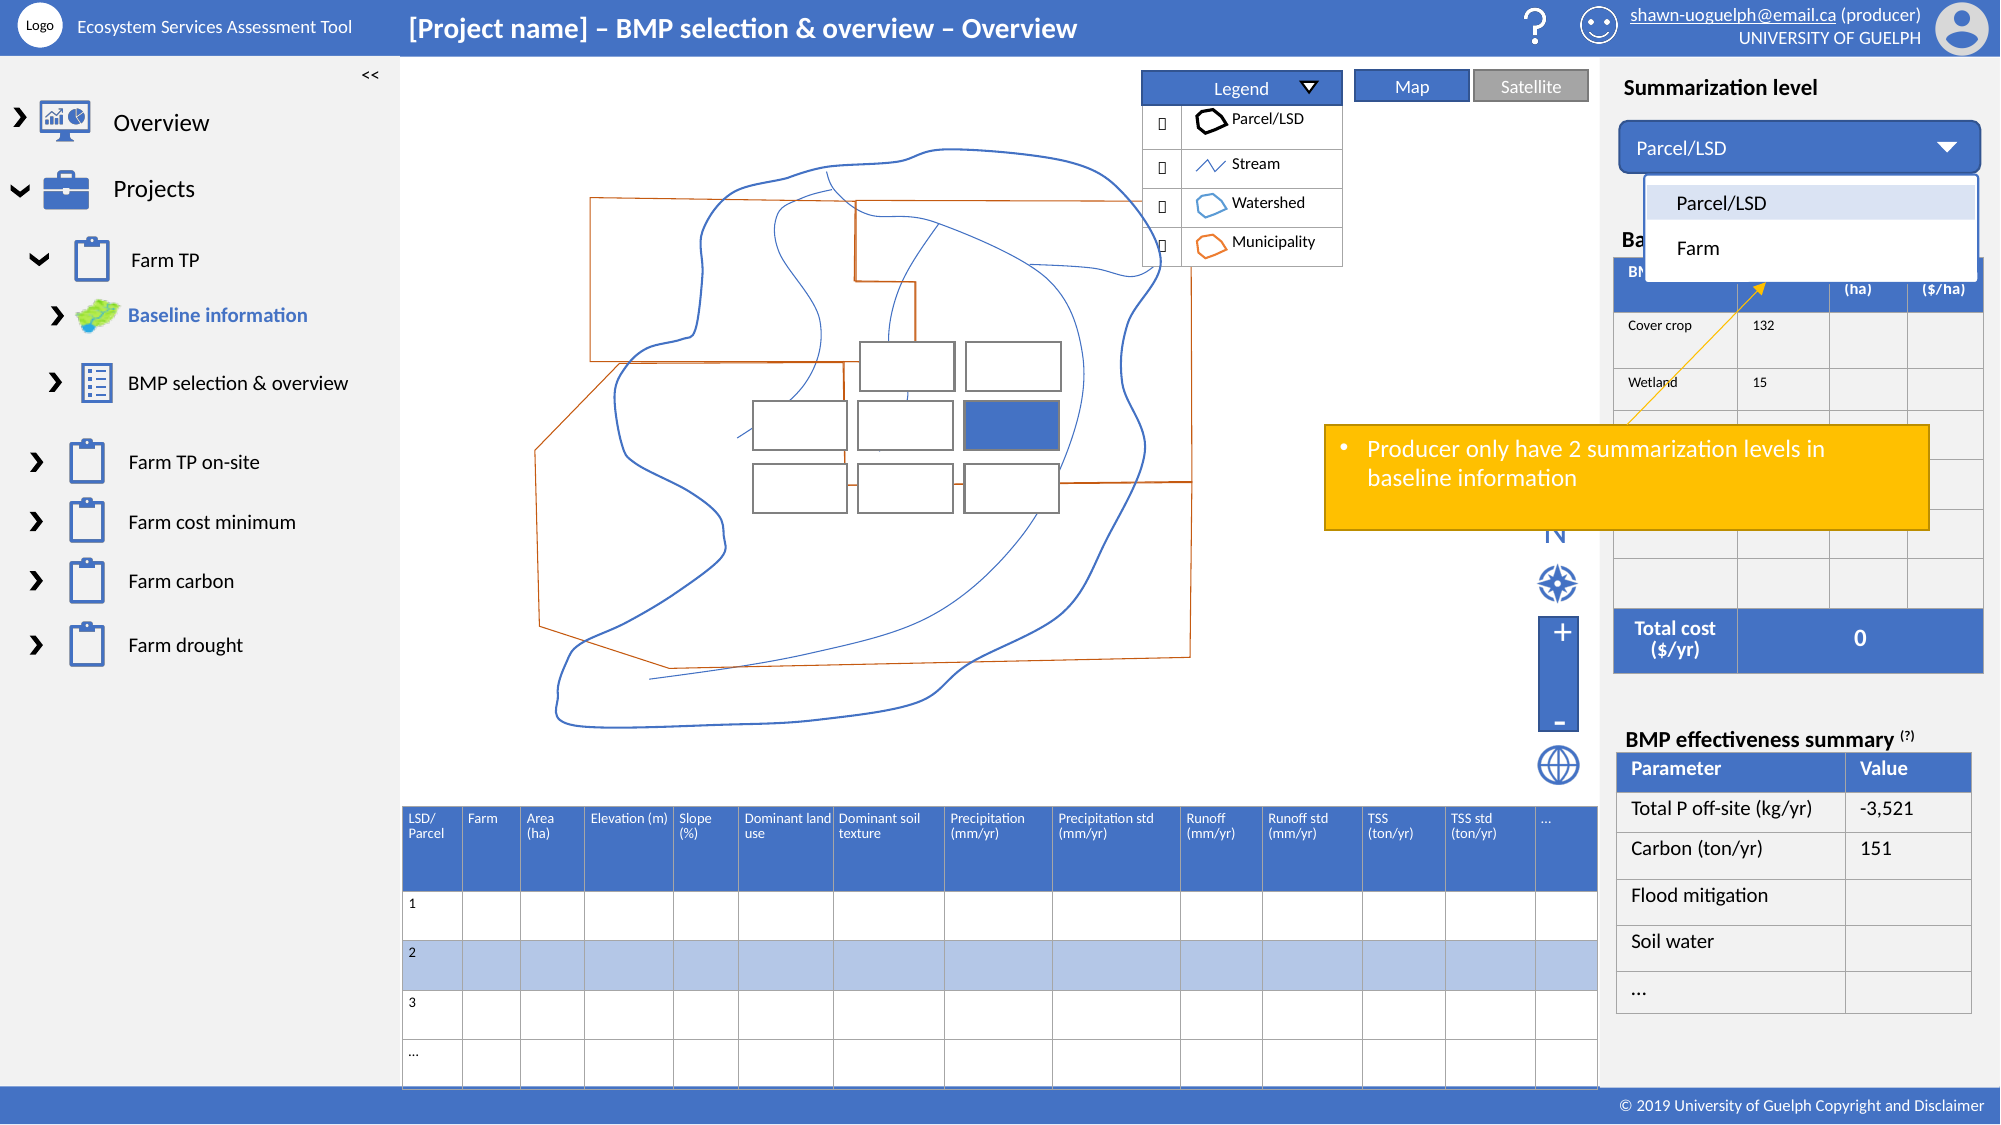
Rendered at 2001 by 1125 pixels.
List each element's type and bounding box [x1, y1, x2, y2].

table_cell [403, 892, 462, 940]
picture [1531, 558, 1584, 609]
table_cell [585, 1040, 673, 1086]
table_cell [1536, 991, 1597, 1039]
table_cell [1053, 1040, 1180, 1086]
table_cell [1446, 892, 1535, 940]
table_cell [739, 1040, 833, 1086]
table_header [945, 807, 1052, 891]
table_cell [1846, 793, 1971, 832]
table_header [1053, 807, 1180, 891]
table_cell [945, 1040, 1052, 1086]
table_cell [1363, 892, 1445, 940]
table_cell [1053, 941, 1180, 990]
table_cell [521, 892, 584, 940]
table_cell [463, 991, 520, 1039]
table_cell [463, 892, 520, 940]
table_cell [945, 892, 1052, 940]
table_cell [463, 941, 520, 990]
table_cell [403, 1040, 462, 1086]
table_cell [1363, 991, 1445, 1039]
table_header [403, 807, 462, 891]
table_cell [1930, 313, 1983, 368]
table_cell [834, 1040, 944, 1086]
table_header [1536, 807, 1597, 891]
table_cell [1192, 259, 1342, 266]
picture [65, 232, 119, 286]
table_cell [585, 991, 673, 1039]
table_cell [463, 1040, 520, 1086]
table_cell [1363, 1040, 1445, 1086]
table_cell [1738, 531, 1829, 558]
table_header [739, 807, 833, 891]
text_box [0, 0, 2000, 1125]
table_cell [1930, 460, 1983, 509]
table_cell [834, 892, 944, 940]
table_header [1181, 807, 1262, 891]
table_cell [1536, 941, 1597, 990]
table_cell [1617, 833, 1845, 879]
table_cell [945, 991, 1052, 1039]
table_cell [834, 991, 944, 1039]
table_cell [1181, 1040, 1262, 1086]
table_cell [674, 1040, 738, 1086]
table_cell [739, 892, 833, 940]
table_header [521, 807, 584, 891]
table_header [1263, 807, 1362, 891]
table_cell [1908, 559, 1983, 608]
table_cell [1614, 609, 1737, 673]
table_cell [1908, 510, 1983, 558]
table_cell [403, 991, 462, 1039]
table_cell [521, 941, 584, 990]
table_cell [1614, 559, 1737, 608]
table_cell [585, 892, 673, 940]
table_cell [1617, 793, 1845, 832]
table_cell [1846, 833, 1971, 879]
table_cell [1846, 972, 1971, 1013]
table_cell [1846, 926, 1971, 971]
table_cell [1446, 1040, 1535, 1086]
table_cell [1181, 991, 1262, 1039]
table_cell [1846, 880, 1971, 925]
table_cell [945, 941, 1052, 990]
table_cell [834, 941, 944, 990]
table_cell [1738, 559, 1829, 608]
table_cell [1263, 991, 1362, 1039]
table_cell [1614, 531, 1737, 558]
table_cell [1617, 880, 1845, 925]
table_header [834, 807, 944, 891]
table_header [1617, 760, 1845, 792]
table_header [585, 807, 673, 891]
table_cell [1617, 972, 1845, 1013]
table_cell [1263, 1040, 1362, 1086]
table_cell [1830, 531, 1907, 558]
table_cell [674, 892, 738, 940]
table_cell [403, 941, 462, 990]
table_cell [1181, 892, 1262, 940]
table_cell [739, 941, 833, 990]
table_header [1614, 260, 1619, 282]
table_cell [739, 991, 833, 1039]
picture [1532, 740, 1585, 790]
table_header [1446, 807, 1535, 891]
table_header [1846, 760, 1971, 792]
table_cell [1446, 991, 1535, 1039]
table_cell [1830, 559, 1907, 608]
table_cell [1053, 892, 1180, 940]
table_cell [1536, 1040, 1597, 1086]
table_cell [1446, 941, 1535, 990]
table_header [1930, 258, 1983, 312]
table_header [463, 807, 520, 891]
table_header [1363, 807, 1445, 891]
table_cell [1263, 941, 1362, 990]
table_cell [1363, 941, 1445, 990]
table_cell [521, 1040, 584, 1086]
table_cell [1738, 609, 1983, 673]
table_cell [1536, 892, 1597, 940]
table_cell [674, 991, 738, 1039]
table_cell [585, 941, 673, 990]
table_cell [1053, 991, 1180, 1039]
table_cell [521, 991, 584, 1039]
table_cell [1930, 411, 1983, 459]
table_cell [674, 941, 738, 990]
table_cell [1181, 941, 1262, 990]
table_cell [1930, 369, 1983, 410]
table_cell [1263, 892, 1362, 940]
table_header [674, 807, 738, 891]
table_cell [1617, 926, 1845, 971]
